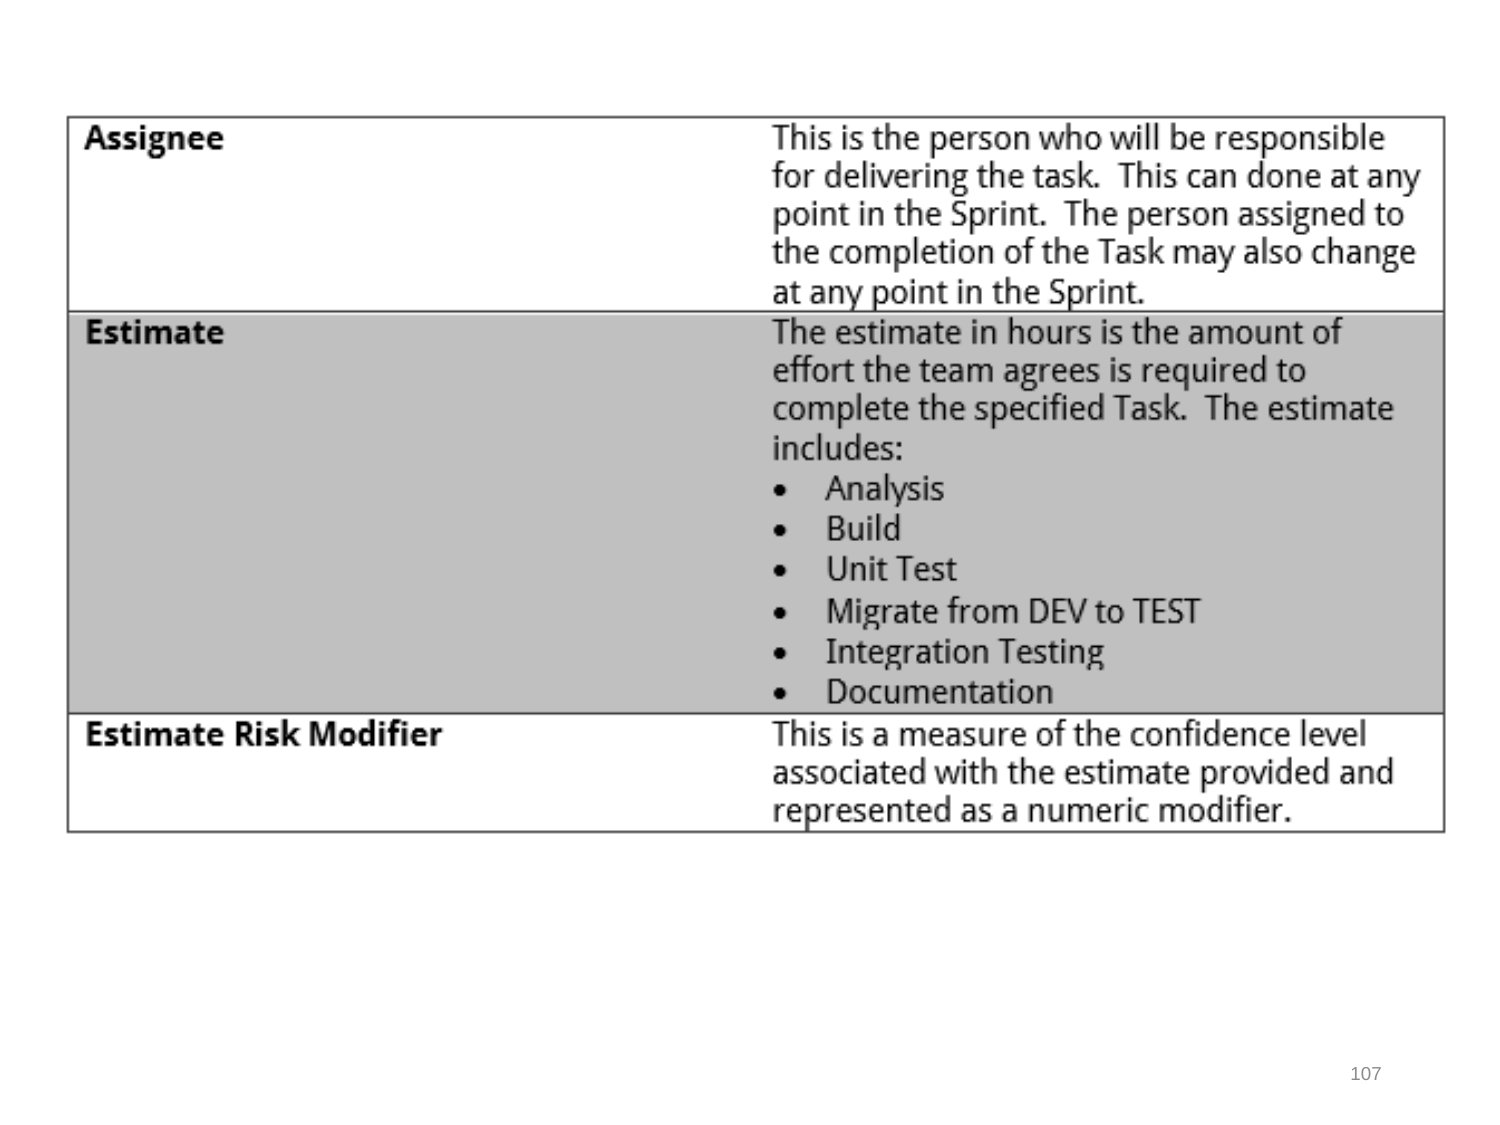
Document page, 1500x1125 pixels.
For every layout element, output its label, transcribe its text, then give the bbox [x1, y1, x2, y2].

slide_number 107 [1059, 1042, 1397, 1103]
picture [54, 101, 1466, 847]
